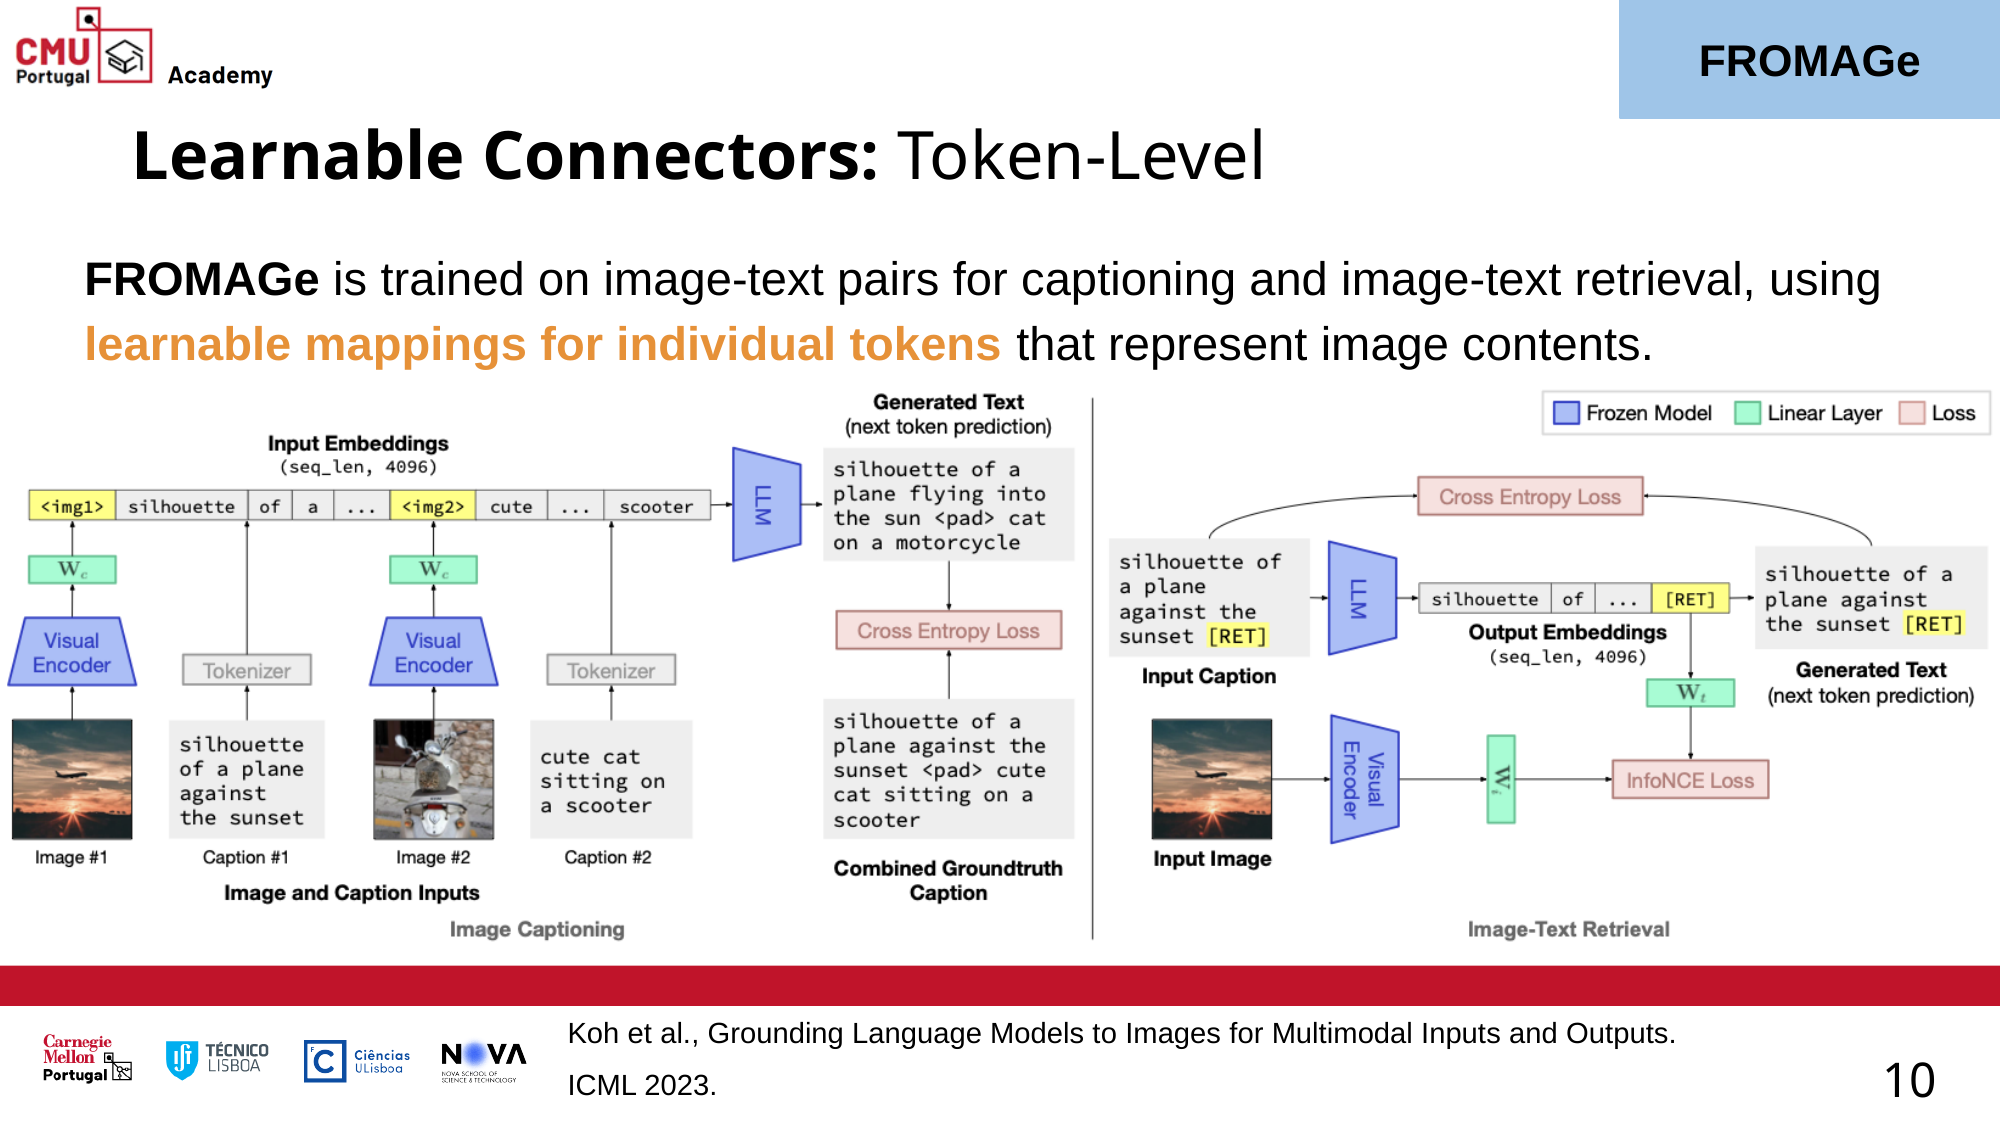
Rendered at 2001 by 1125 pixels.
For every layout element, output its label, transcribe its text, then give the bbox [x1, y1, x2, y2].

picture [0, 1011, 533, 1110]
subtitle Learnable Connectors: Token-Level [111, 70, 1975, 245]
text_box FROMAGe [1620, 0, 2000, 118]
text_box FROMAGe is trained on image-text pairs for captioning and image-text retrieval, using learnable mappings for individual tokens that represent image contents. [64, 219, 1906, 326]
picture [5, 3, 275, 91]
picture [5, 385, 1996, 950]
text_box Koh et al., Grounding Language Models to Images for Multimodal Inputs and Outputs. ICML 2023. [533, 1010, 2000, 1125]
